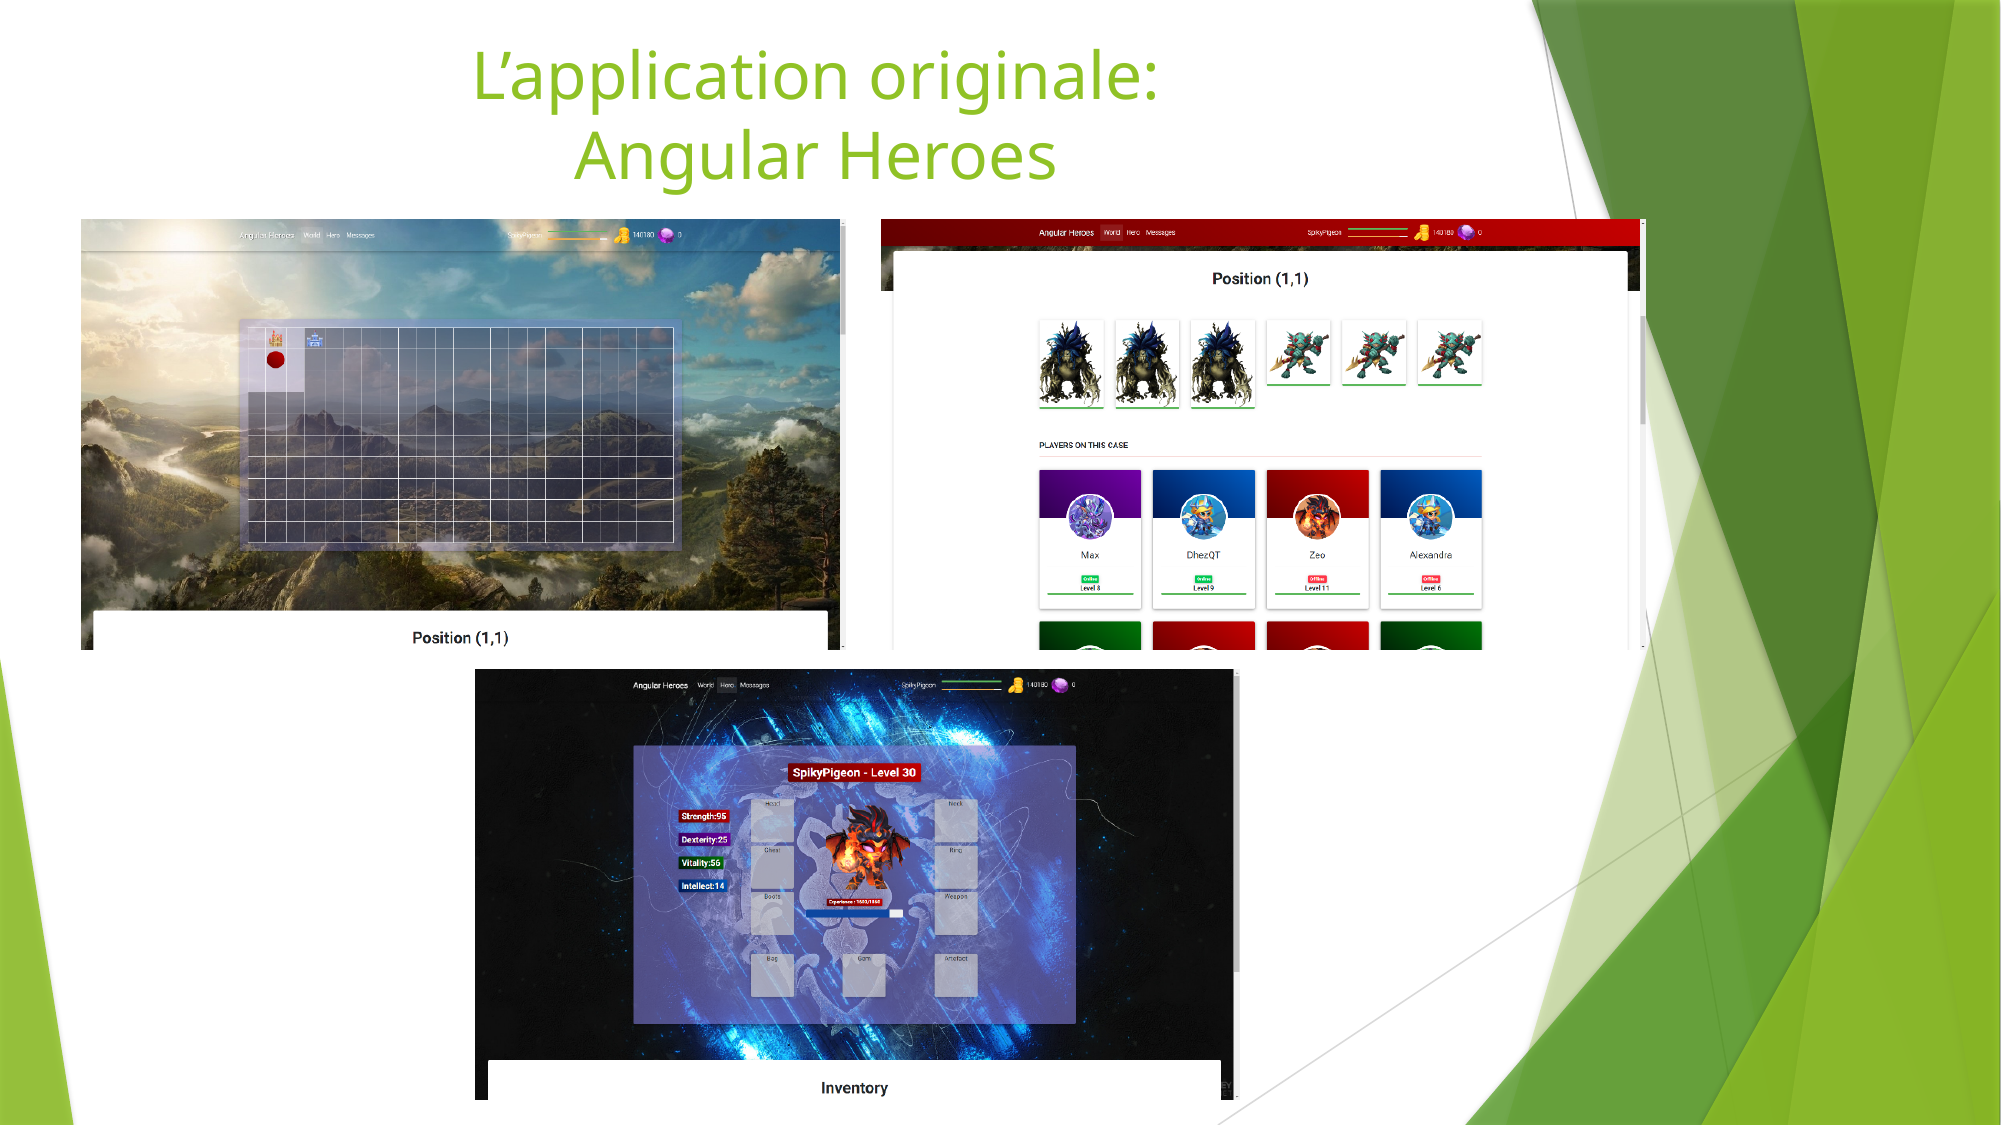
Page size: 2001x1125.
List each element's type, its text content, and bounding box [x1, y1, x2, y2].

title L’application originale: Angular Heroes [111, 26, 1522, 200]
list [80, 219, 847, 651]
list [880, 219, 1647, 651]
picture [474, 669, 1241, 1101]
